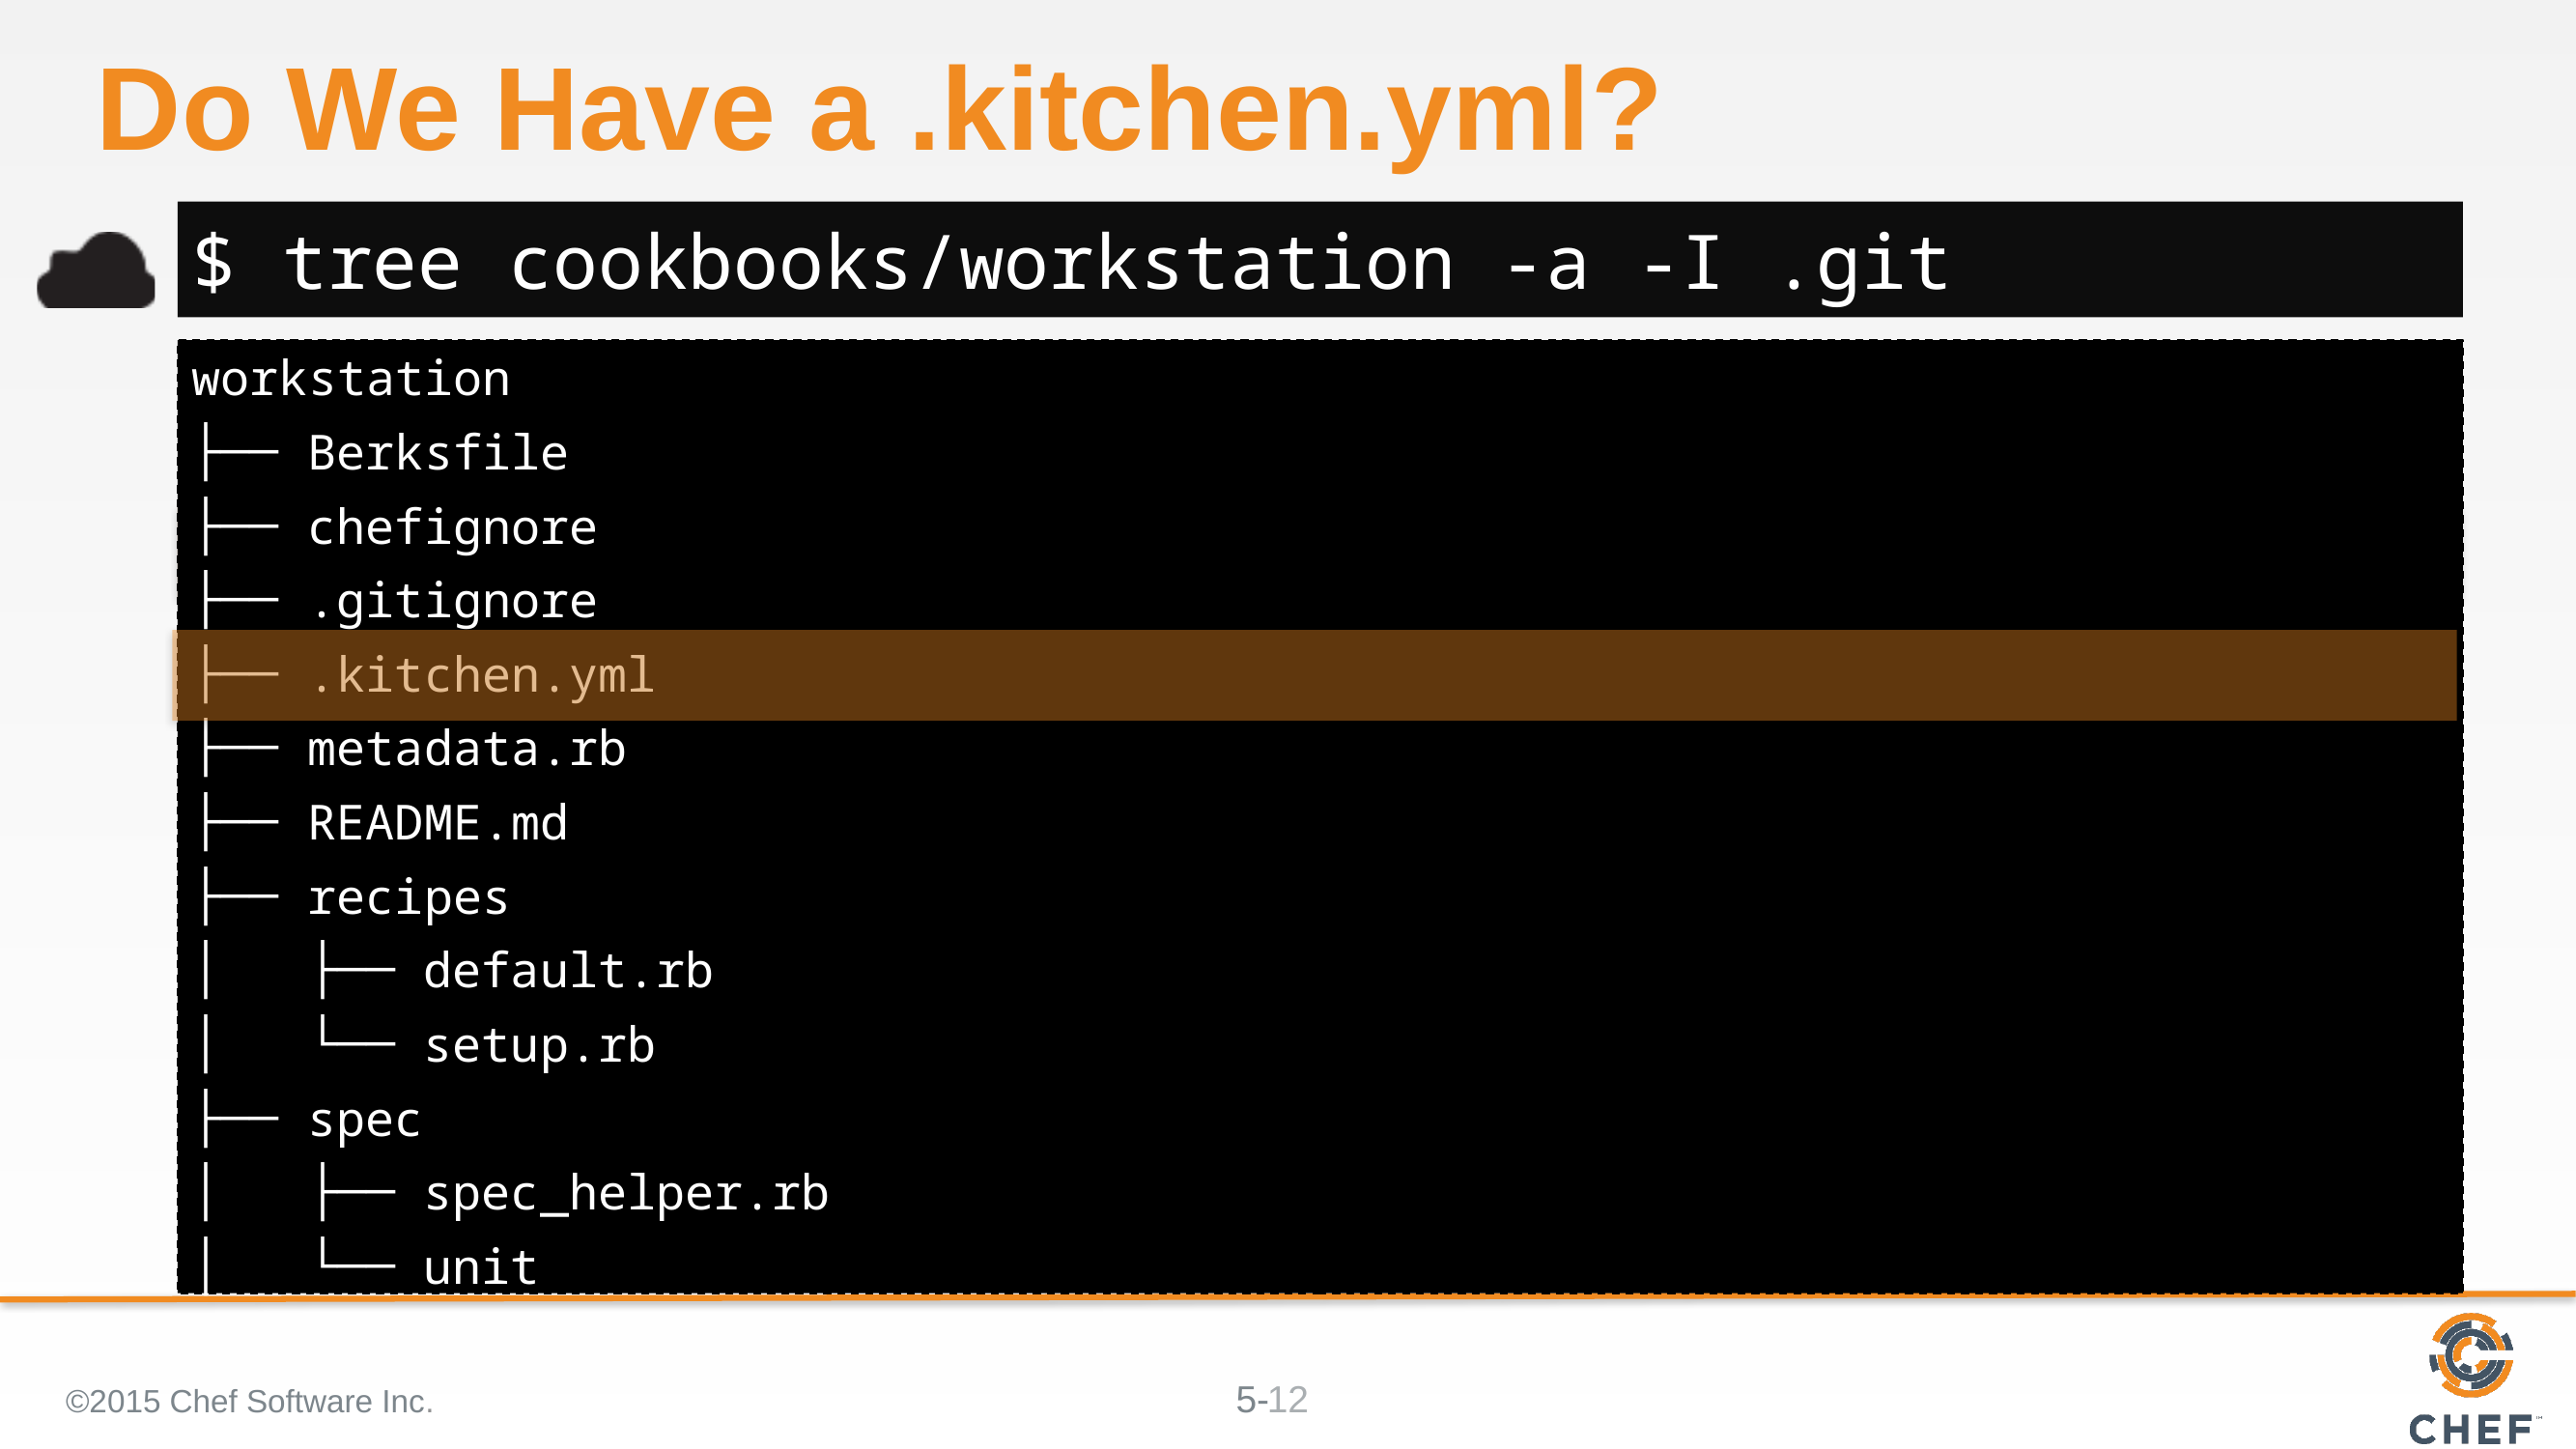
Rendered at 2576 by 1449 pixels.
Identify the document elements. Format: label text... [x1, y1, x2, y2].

slide_number 12 [998, 1359, 1578, 1437]
picture [2399, 1297, 2550, 1449]
footer ©2015 Chef Software Inc. [51, 1359, 952, 1440]
list workstation ├── Berksfile ├── chefignore ├── .gitignore ├── .kitchen.yml ├── metadata.rb ├── README.md ├── recipes │ ├── default.rb │ └── setup.rb ├── spec │ ├── spec_helper.rb │ └── unit [177, 339, 2464, 635]
title Do We Have a .kitchen.yml? [96, 48, 2463, 180]
list $ tree cookbooks/workstation -a -I .git [177, 201, 2463, 318]
text_box [172, 629, 2457, 722]
list workstation ├── Berksfile ├── chefignore ├── .gitignore ├── .kitchen.yml ├── metadata.rb ├── README.md ├── recipes │ ├── default.rb │ └── setup.rb ├── spec │ ├── spec_helper.rb │ └── unit [177, 724, 2464, 1294]
